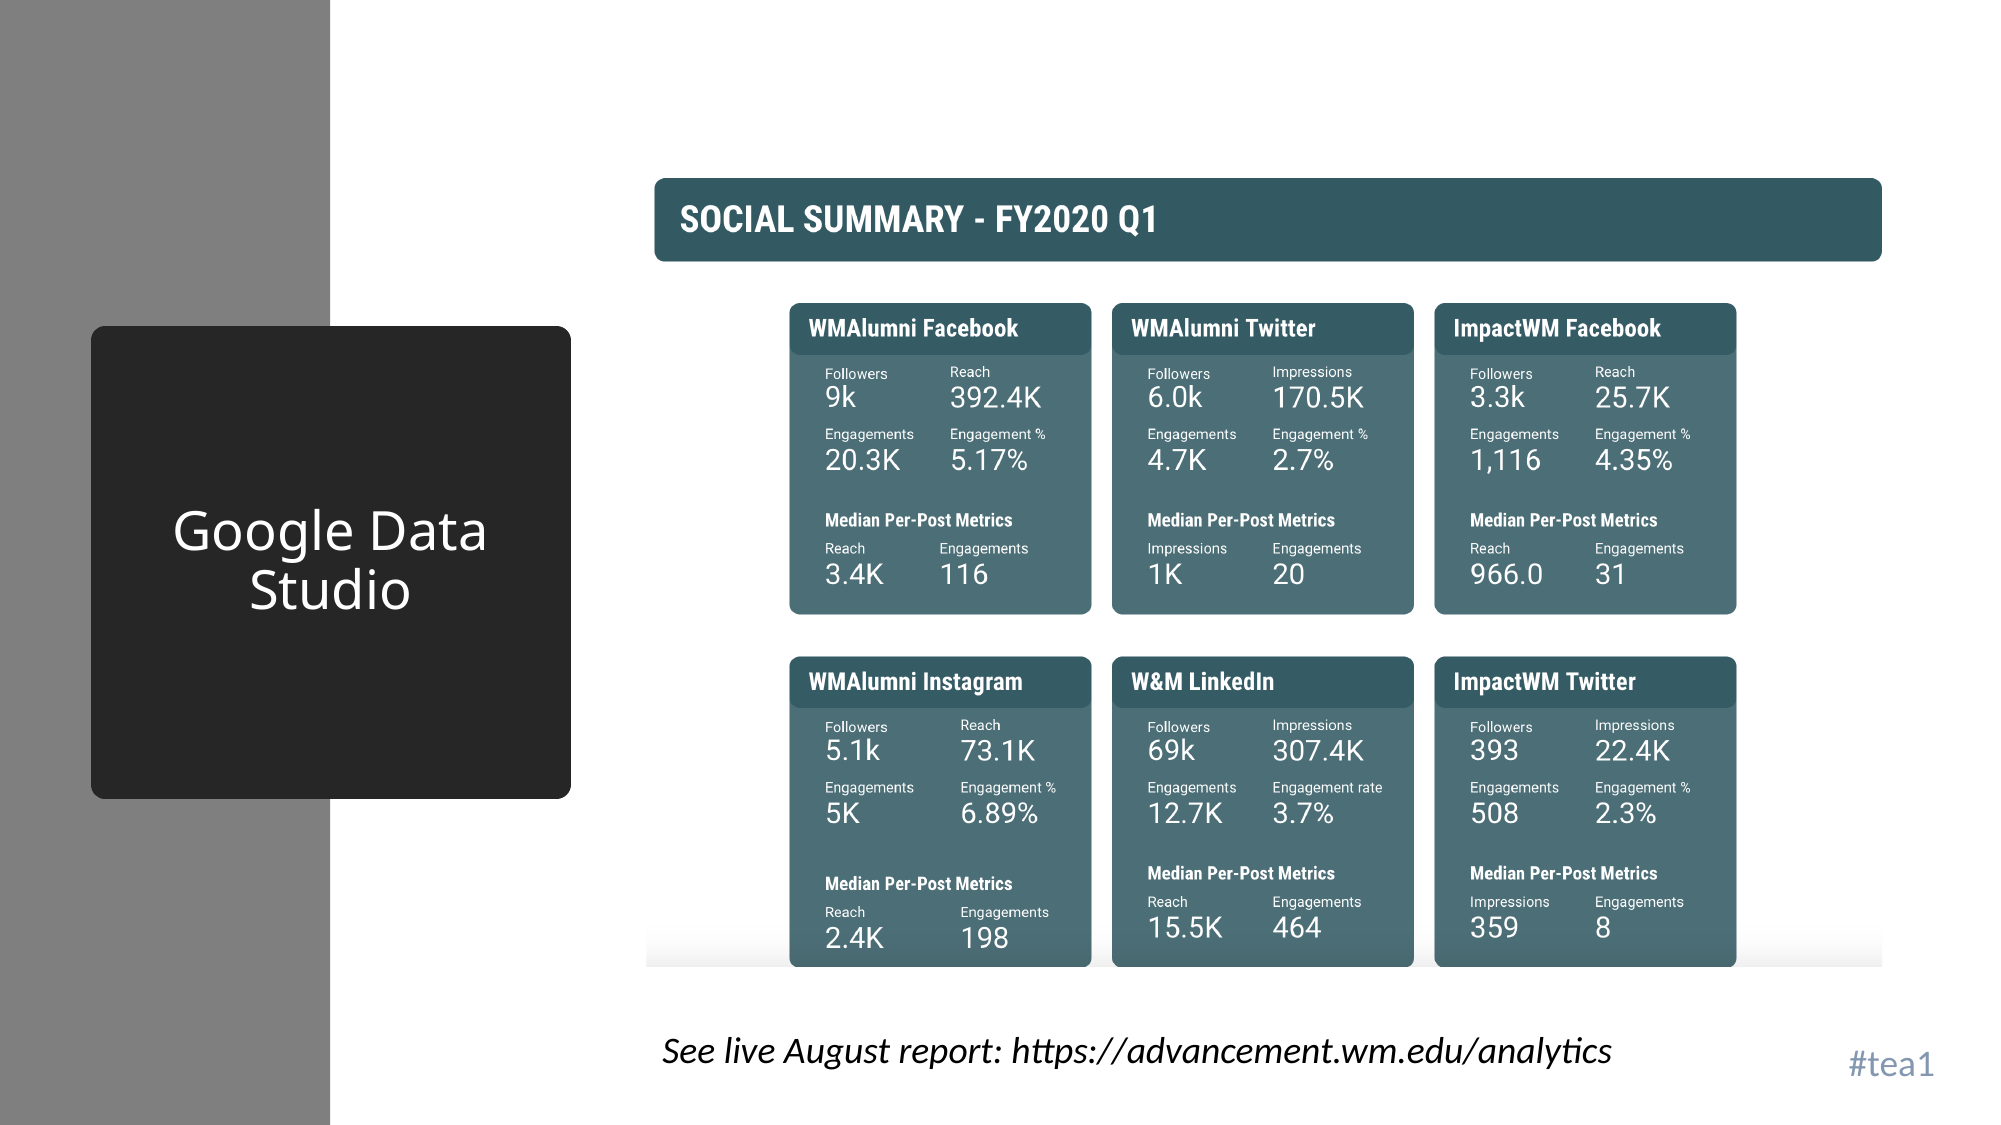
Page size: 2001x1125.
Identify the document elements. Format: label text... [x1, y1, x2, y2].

text_box See live August report: https://advancement.wm.edu/analytics [647, 1019, 1629, 1079]
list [646, 174, 1883, 967]
text_box #tea1 [1833, 1031, 1952, 1092]
text_box [0, 0, 331, 1125]
text_box [331, 0, 2000, 1125]
title Google Data Studio [105, 340, 557, 785]
